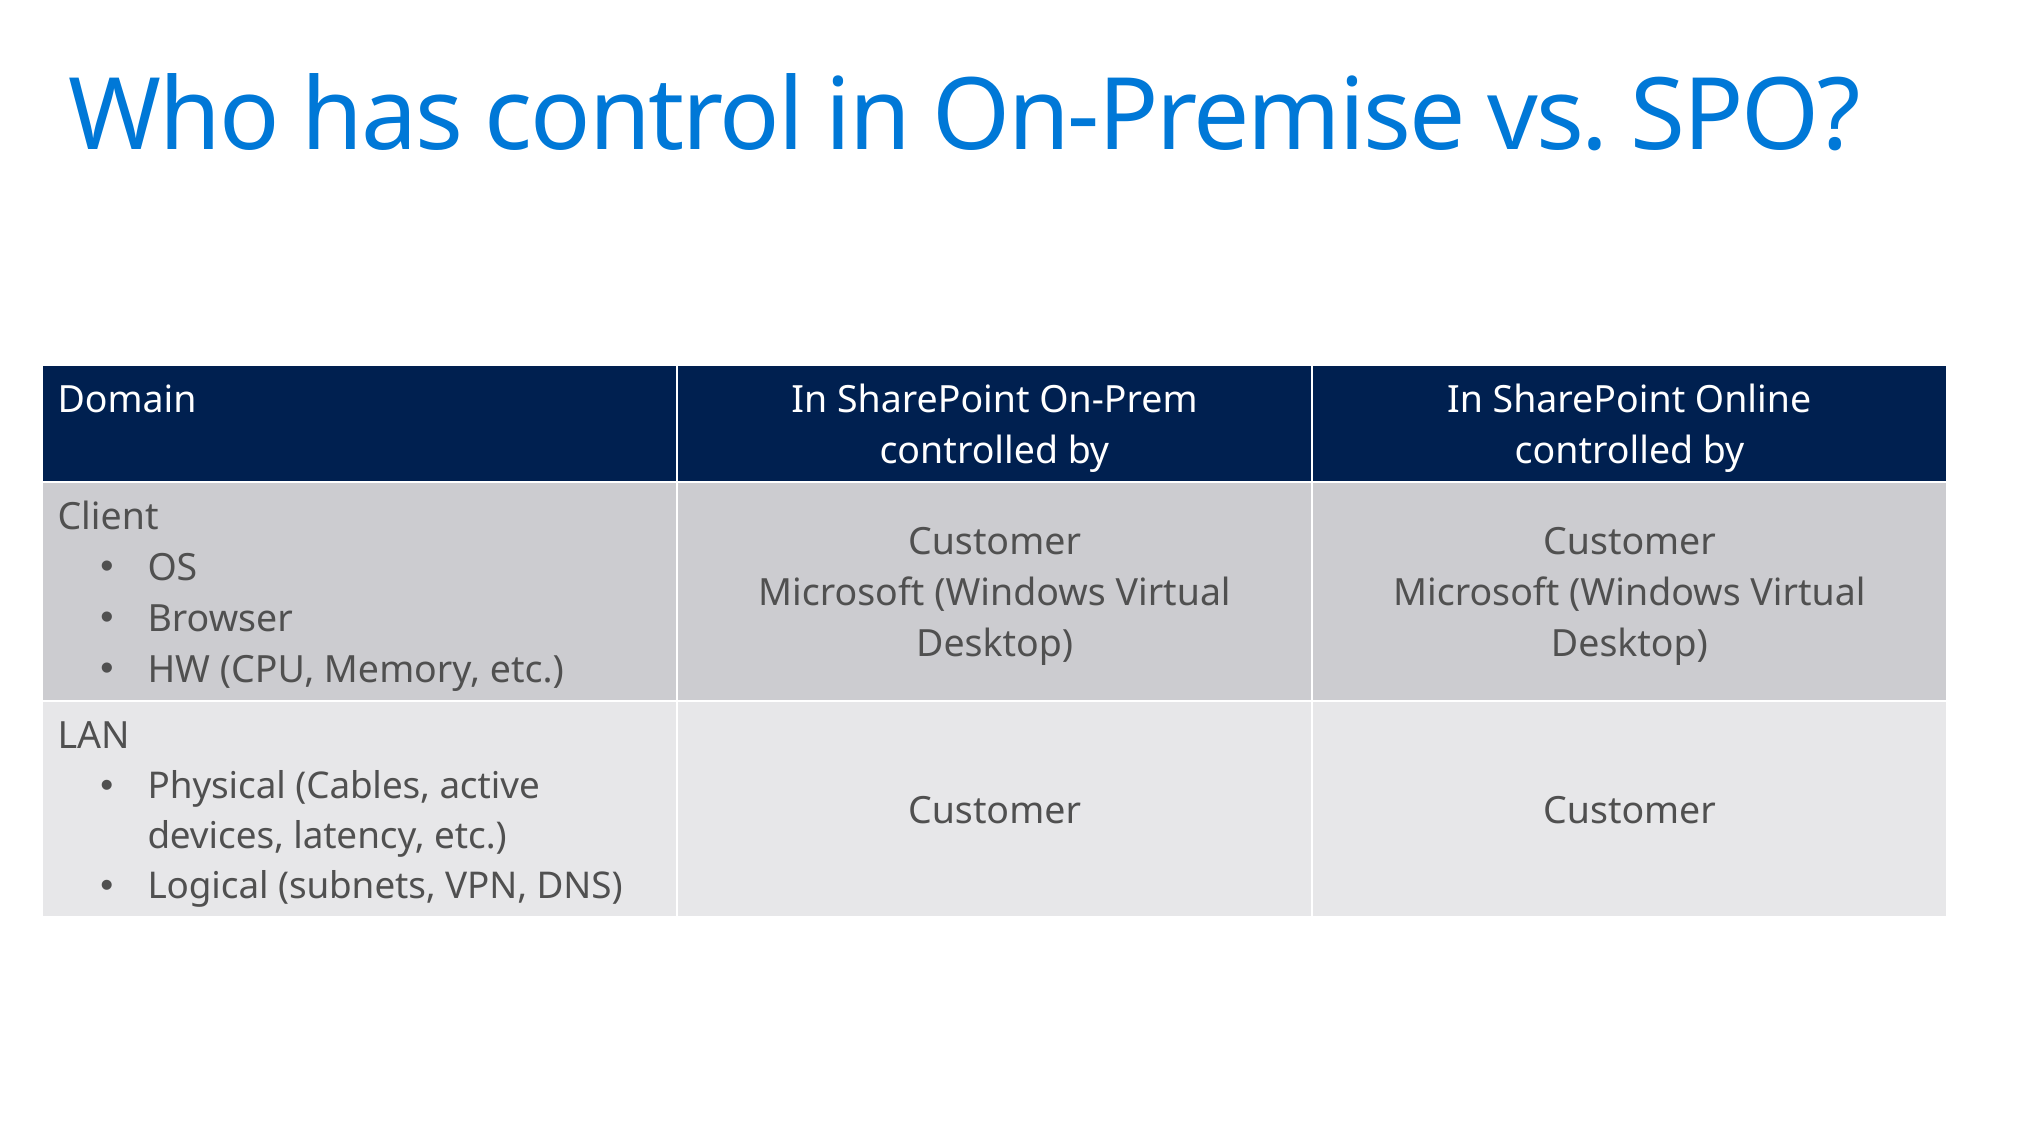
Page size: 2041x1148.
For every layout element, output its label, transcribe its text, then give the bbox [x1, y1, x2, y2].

title Who has control in On-Premise vs. SPO? [45, 48, 1996, 199]
table_cell Customer [1313, 702, 1946, 916]
table_header In SharePoint On-Prem controlled by [678, 366, 1311, 481]
table_cell Customer Microsoft (Windows Virtual Desktop) [1313, 483, 1946, 700]
table_header In SharePoint Online controlled by [1313, 366, 1946, 481]
table_cell Customer Microsoft (Windows Virtual Desktop) [678, 483, 1311, 700]
table_header Domain [43, 366, 676, 481]
table_cell LAN Physical (Cables, active devices, latency, etc.) Logical (subnets, VPN, DNS) [43, 702, 676, 916]
table_cell Client OS Browser HW (CPU, Memory, etc.) [43, 483, 676, 700]
table_cell Customer [678, 702, 1311, 916]
